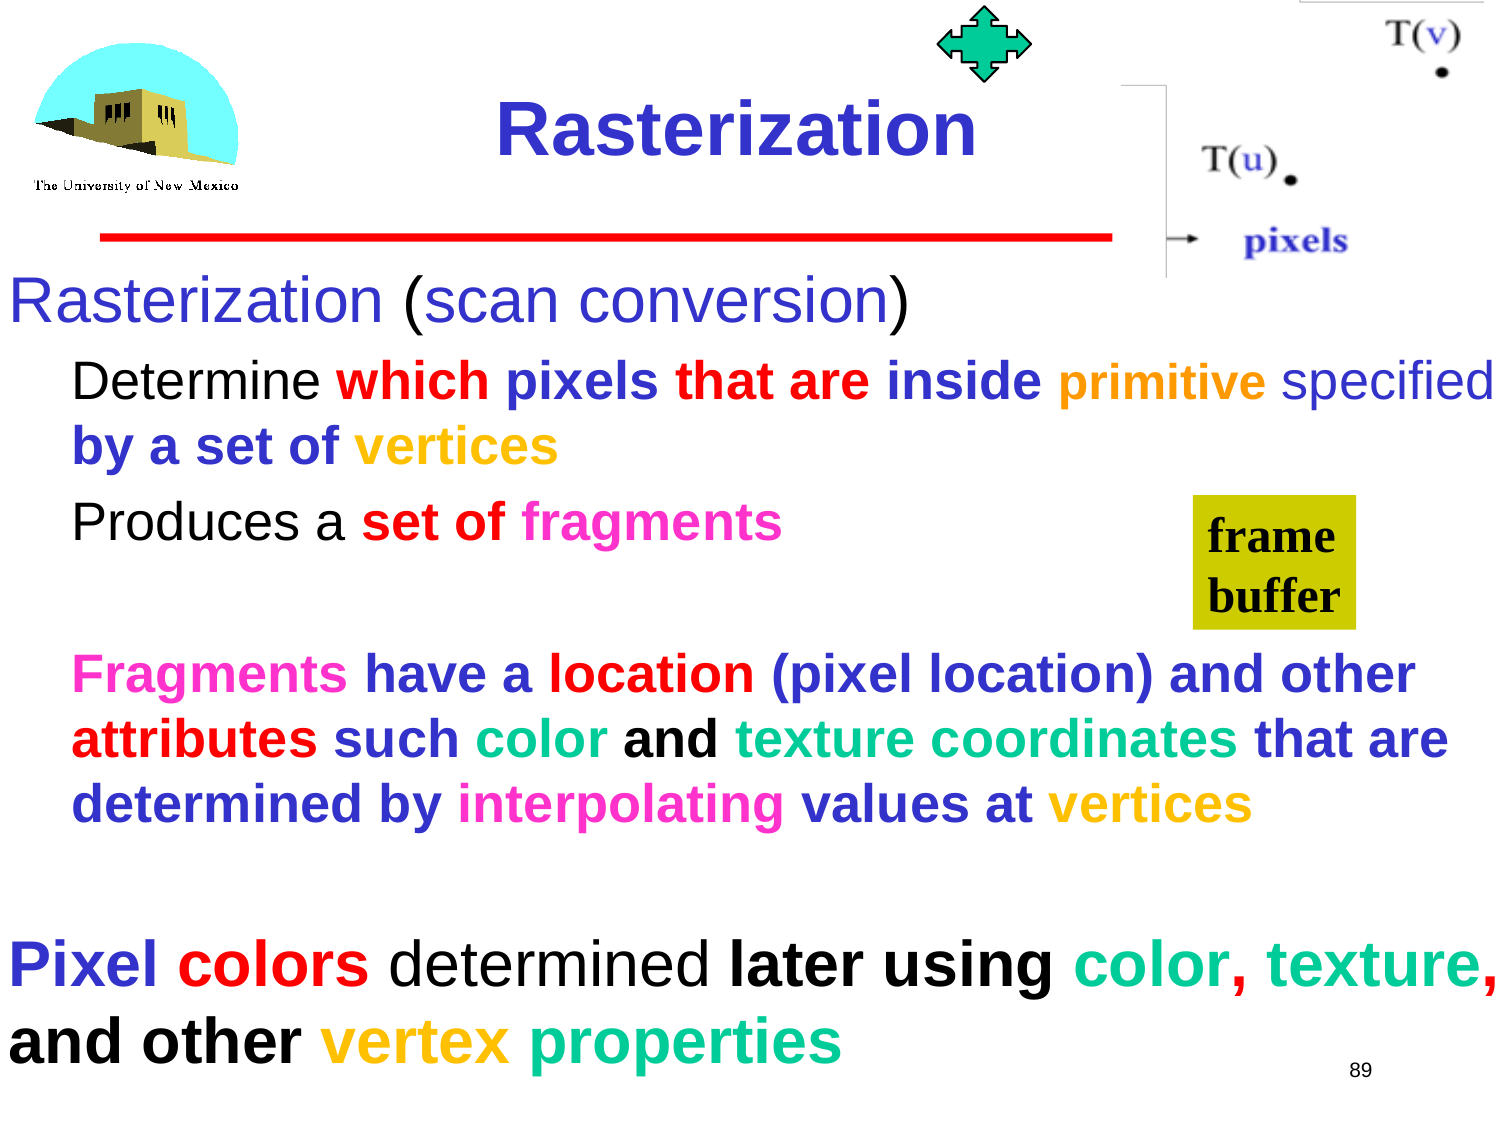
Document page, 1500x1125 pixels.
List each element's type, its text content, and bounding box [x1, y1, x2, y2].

list Rasterization (scan conversion) Determine which pixels that are inside primitive specified by a set of vertices Produces a set of fragments Fragments have a location (pixel location) and other attributes such color and texture coordinates that are determined by interpolating values at vertices Pixel colors determined later using color, texture, and other vertex properties [0, 249, 1500, 1125]
title Rasterization [225, 37, 1115, 213]
text_box [937, 6, 1032, 82]
picture [1120, 0, 1500, 282]
text_box frame buffer [1192, 495, 1357, 630]
